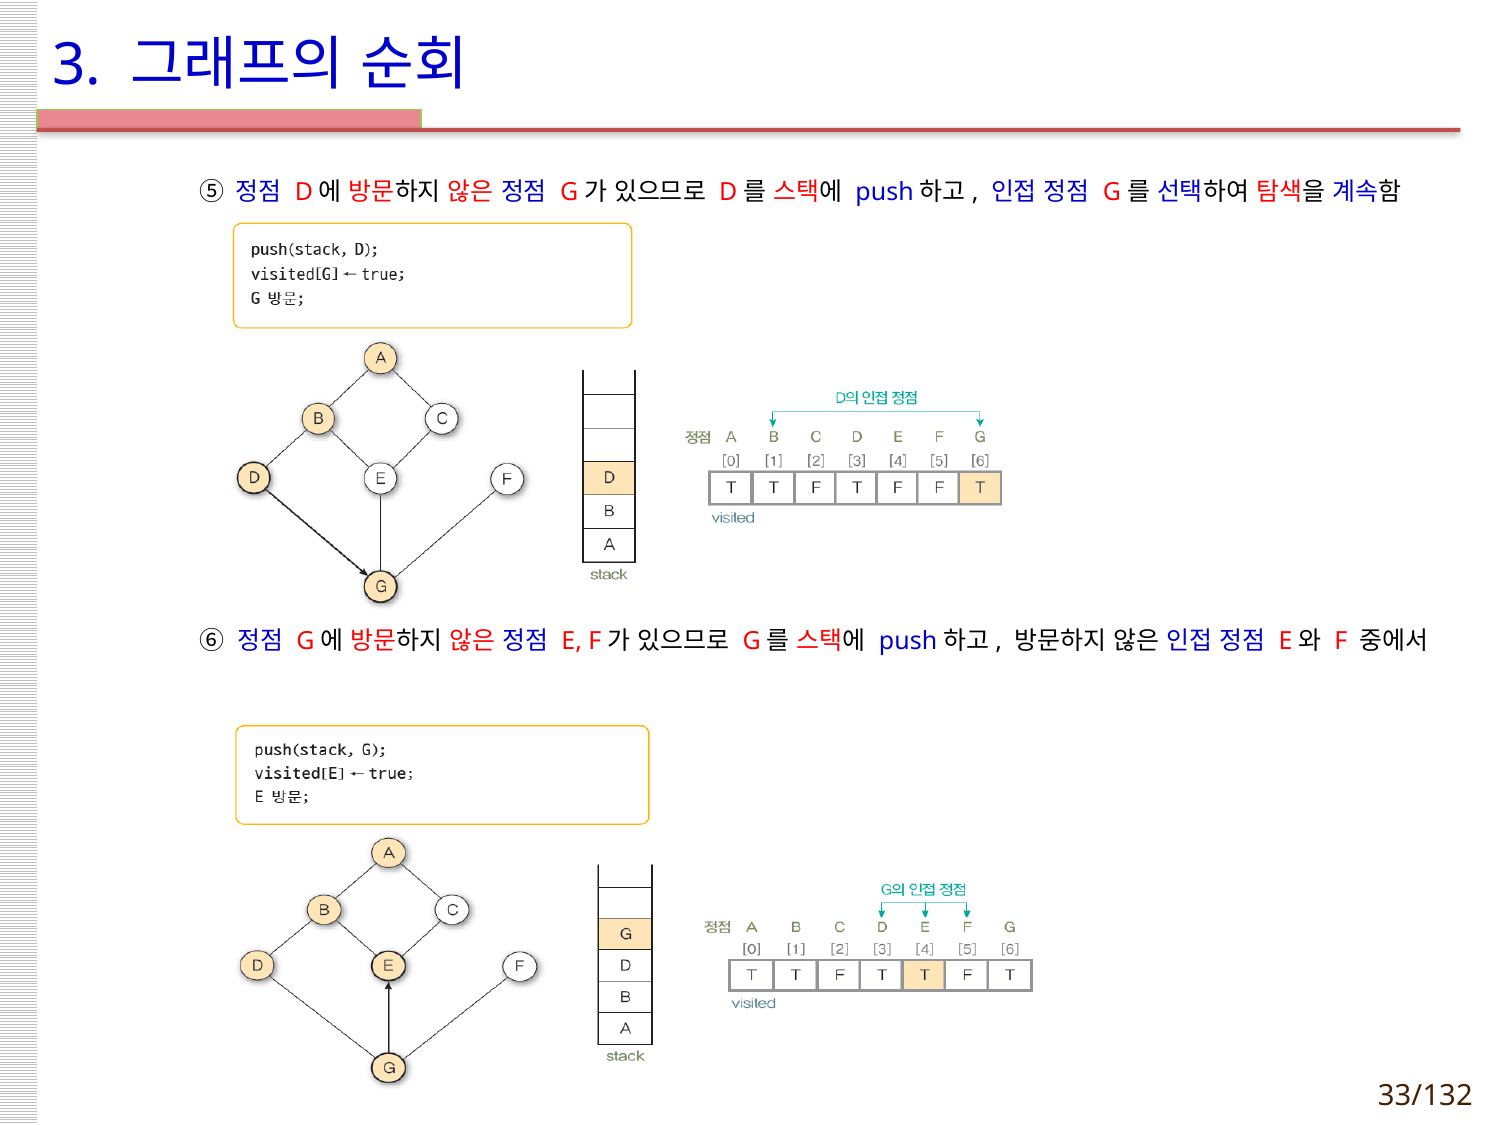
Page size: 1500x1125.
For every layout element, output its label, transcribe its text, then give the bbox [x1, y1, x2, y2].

list ⑤ 정점 D에 방문하지 않은 정점 G가 있으므로 D를 스택에 push하고, 인접 정점 G를 선택하여 탐색을 계속함 ⑥ 정점 G에 방문하지 않은 정점 E, F가 있으므로 G를 스택에 push하고, 방문하지 않은 인접 정점 E와 F 중에서 오름차순에 따라 E를 선택하여 탐색을 계속함 [37, 152, 1463, 1091]
picture [229, 219, 1011, 610]
title 3. 그래프의 순회 [37, 13, 1278, 109]
picture [229, 722, 1034, 1091]
